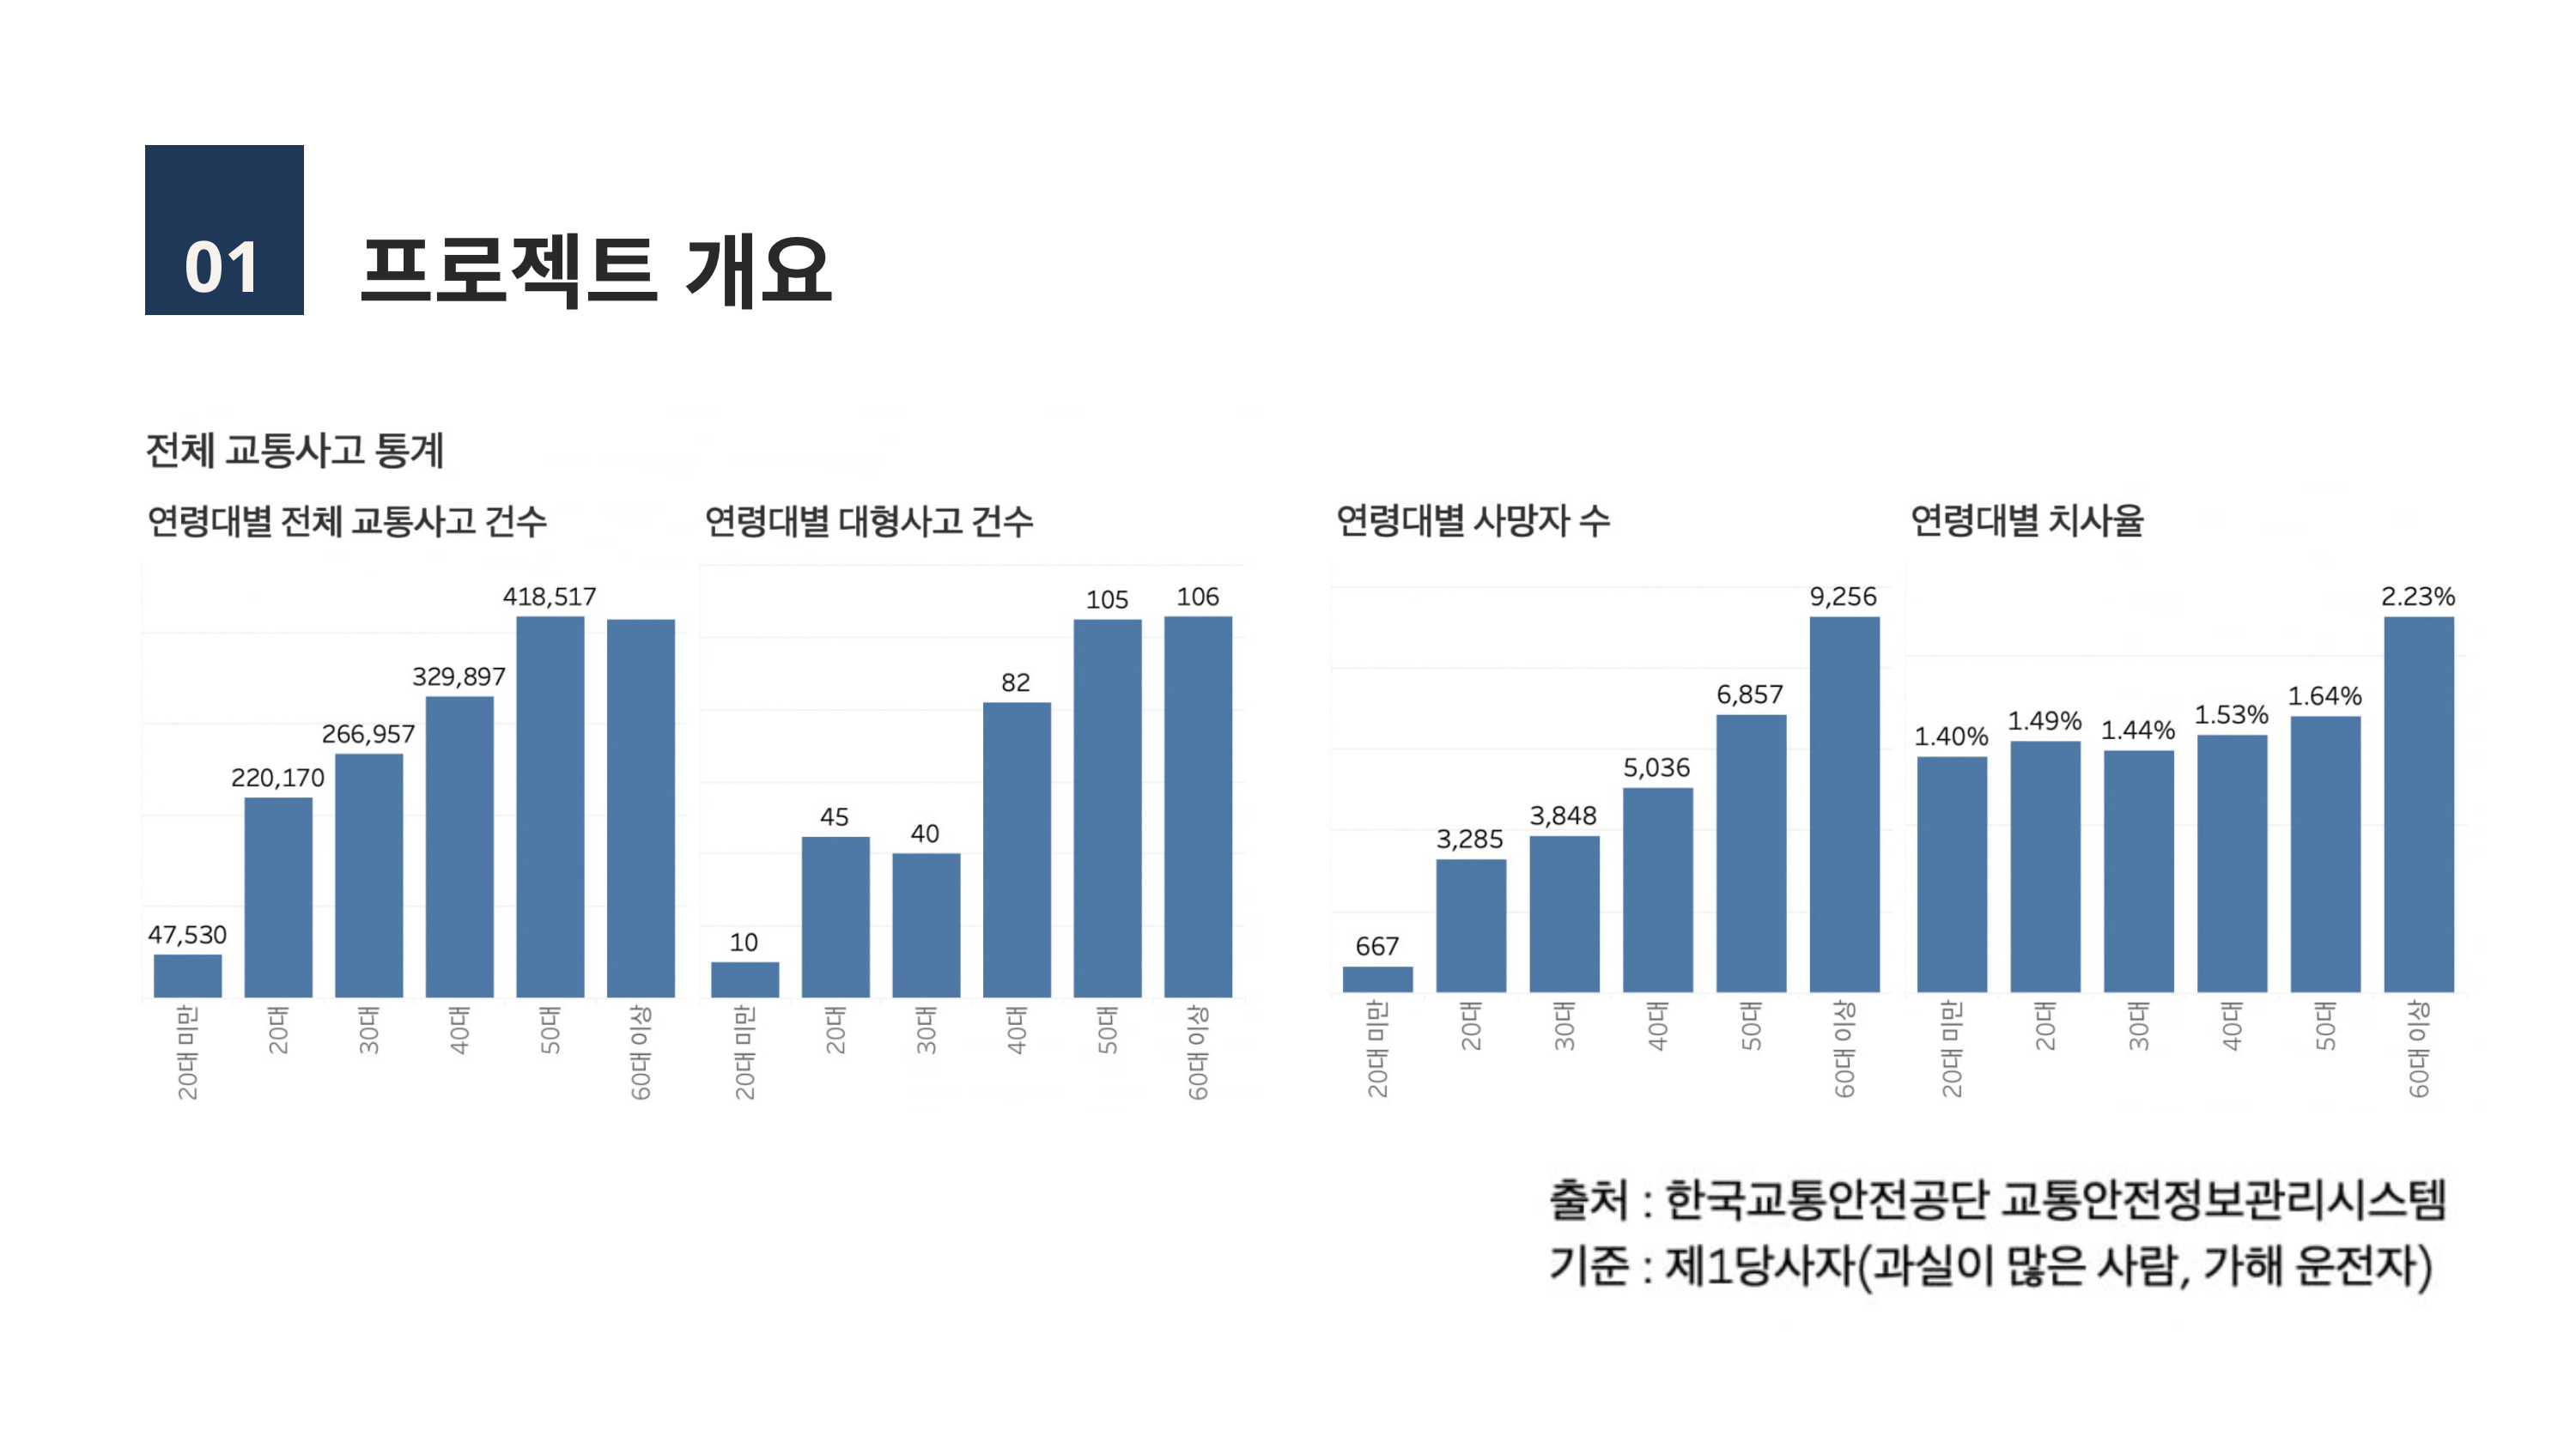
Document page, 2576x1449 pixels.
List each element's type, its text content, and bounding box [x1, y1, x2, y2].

picture [131, 411, 1260, 1112]
text_box 프로젝트 개요 [358, 151, 946, 319]
picture [1318, 479, 2481, 1112]
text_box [144, 116, 305, 316]
picture [1520, 1161, 2481, 1331]
